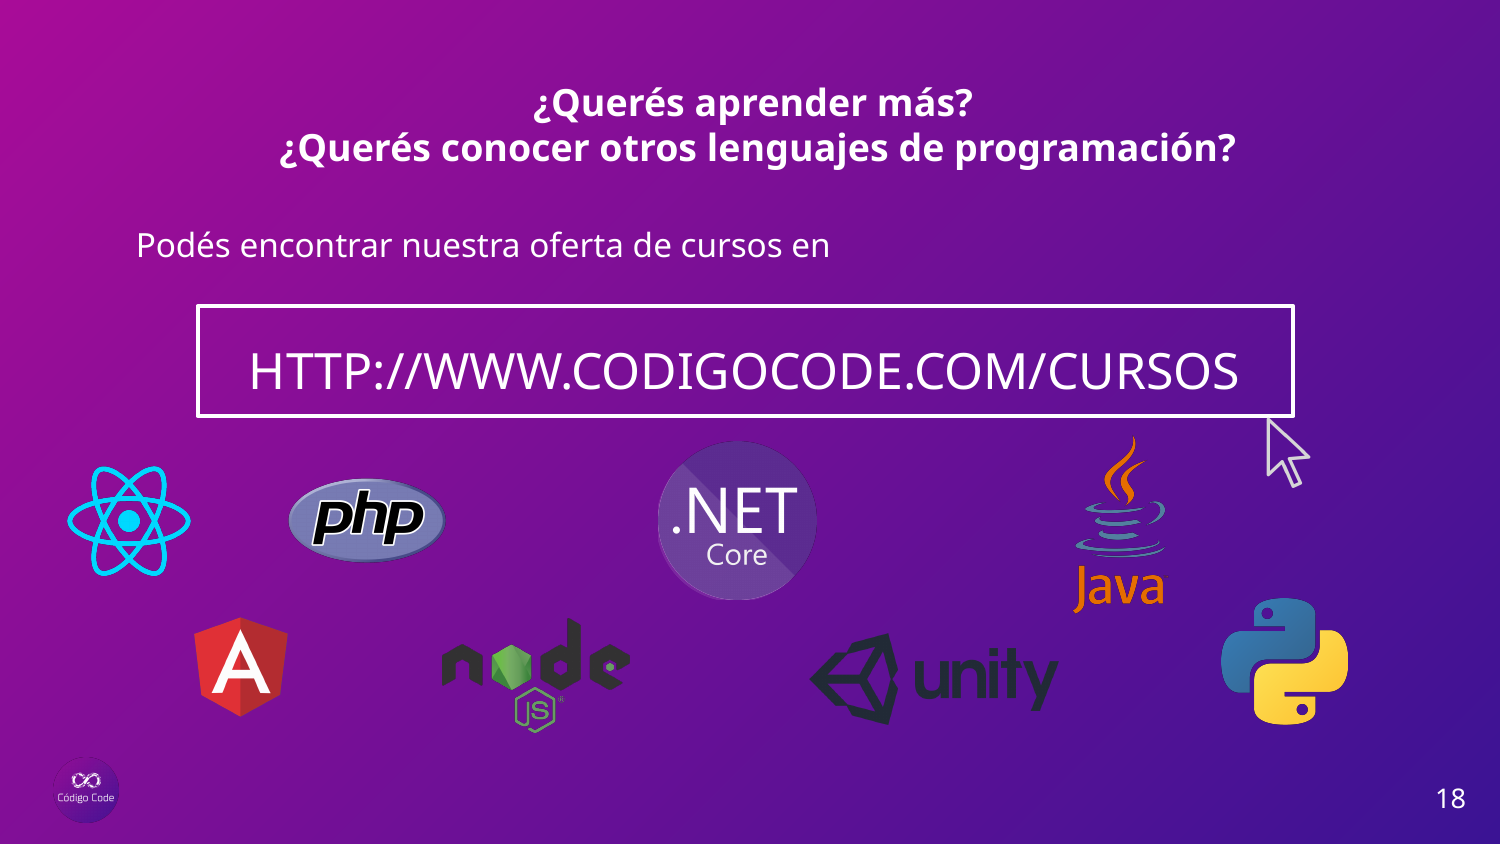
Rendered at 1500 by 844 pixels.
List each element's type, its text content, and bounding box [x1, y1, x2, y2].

picture [194, 617, 288, 717]
picture [53, 757, 119, 823]
slide_number 18 [1391, 766, 1482, 832]
picture [658, 441, 817, 600]
picture [442, 617, 630, 733]
text_box Podés encontrar nuestra oferta de cursos en [135, 224, 1273, 269]
picture [63, 454, 195, 587]
text_box ¿Querés aprender más? ¿Querés conocer otros lenguajes de programación? [247, 71, 1270, 177]
picture [1221, 598, 1348, 725]
picture [1243, 409, 1327, 493]
picture [285, 476, 448, 565]
text_box [196, 304, 1295, 339]
text_box HTTP://WWW.CODIGOCODE.COM/CURSOS [176, 339, 1314, 384]
picture [808, 633, 1060, 725]
picture [1065, 433, 1174, 615]
text_box [196, 384, 1295, 418]
